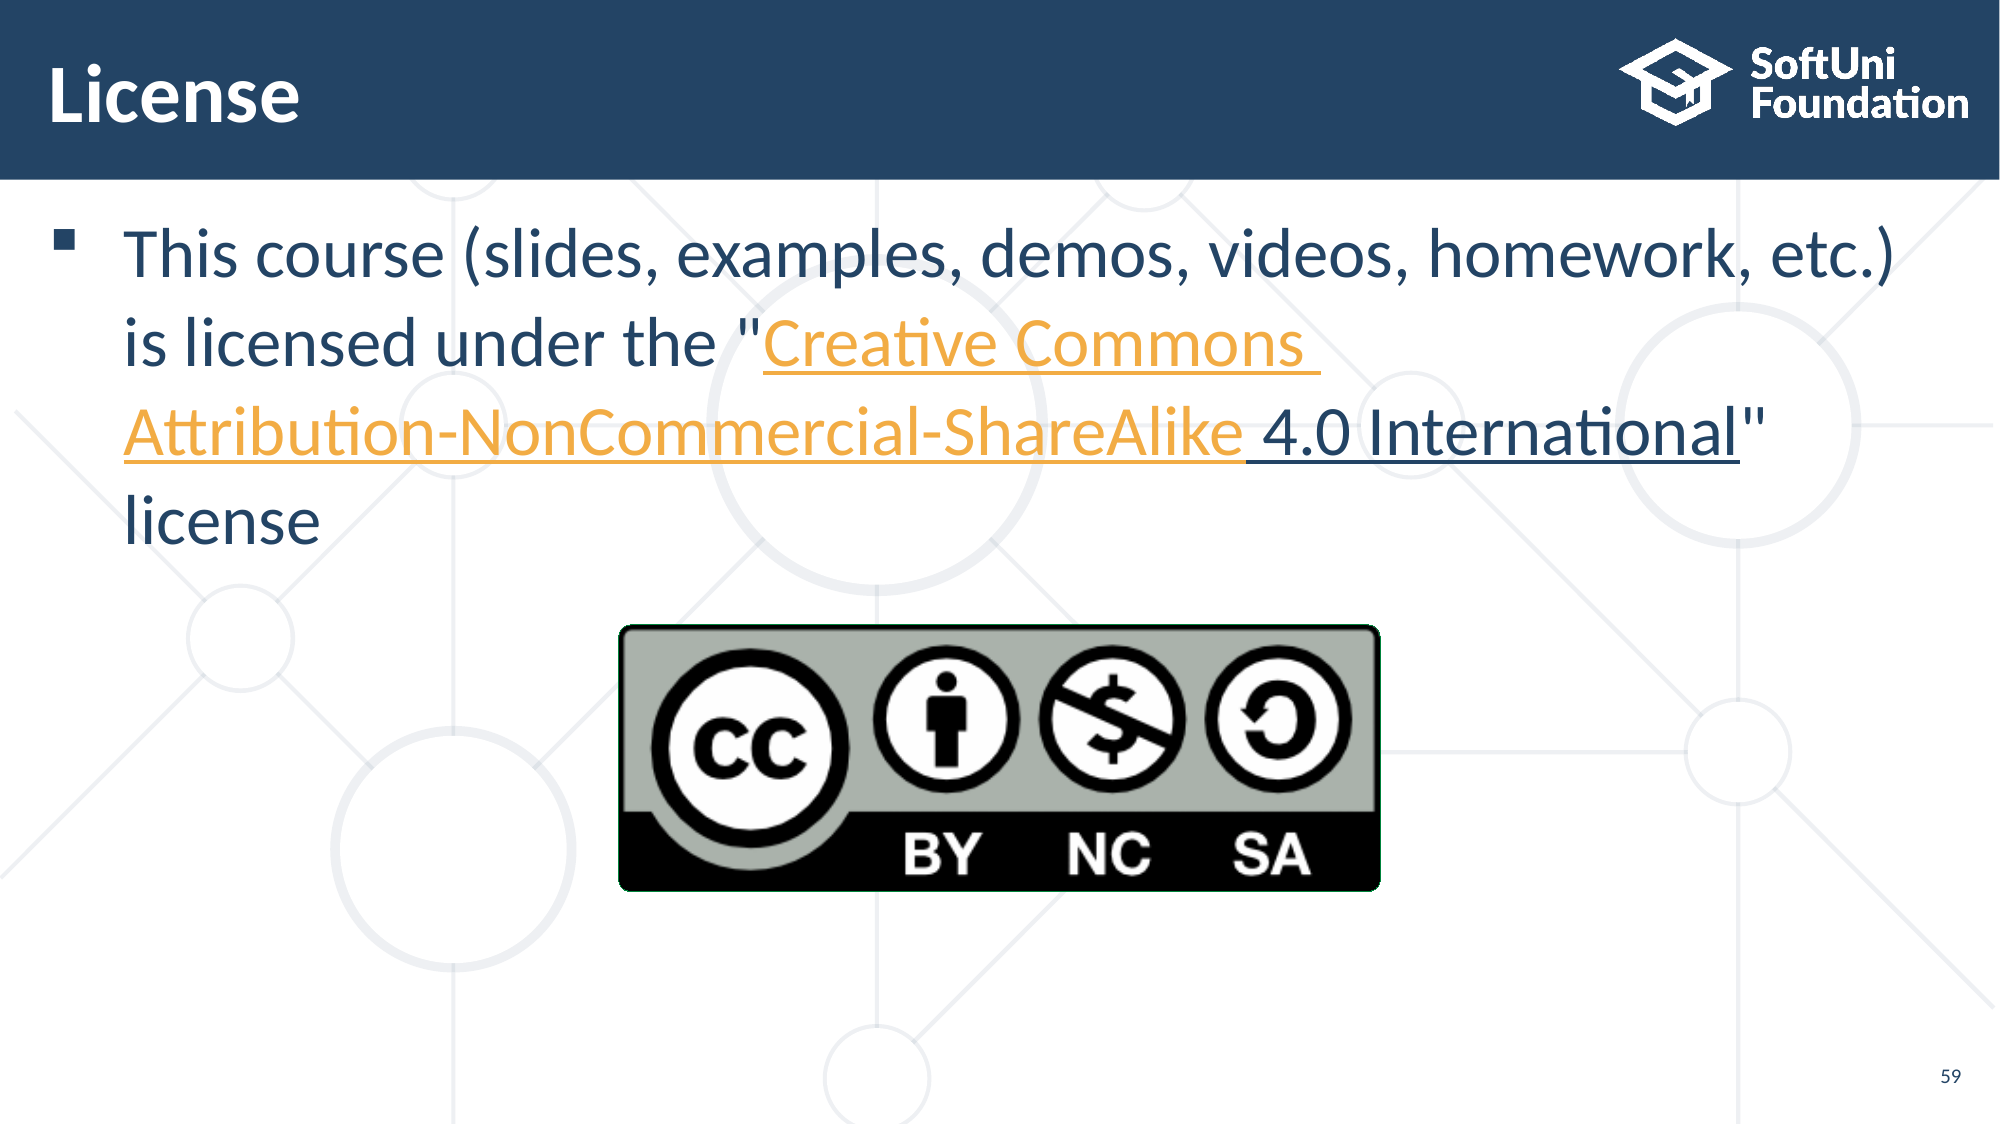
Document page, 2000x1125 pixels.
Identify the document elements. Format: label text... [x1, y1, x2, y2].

slide_number 59 [1896, 1049, 1968, 1101]
list This course (slides, examples, demos, videos, homework, etc.) is licensed under the "Creative Commons Attribution-NonCommercial-ShareAlike 4.0 International" license [31, 196, 1970, 1050]
picture [618, 624, 1381, 892]
picture [1618, 38, 1968, 126]
title License [31, 16, 1591, 162]
